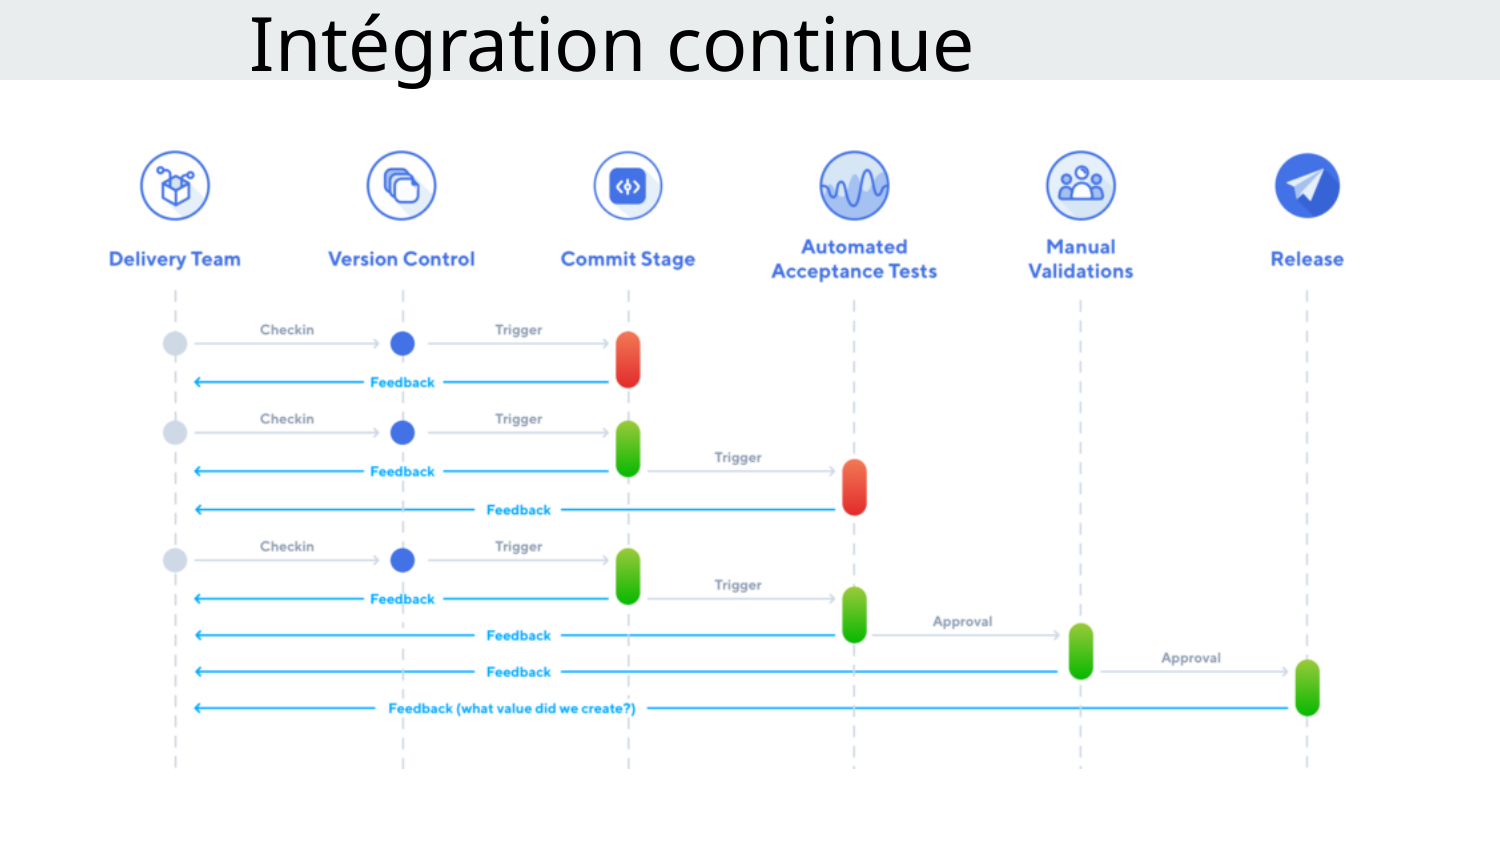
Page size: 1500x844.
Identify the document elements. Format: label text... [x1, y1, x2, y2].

text_box Intégration continue [249, 21, 1200, 87]
picture [62, 121, 1426, 769]
